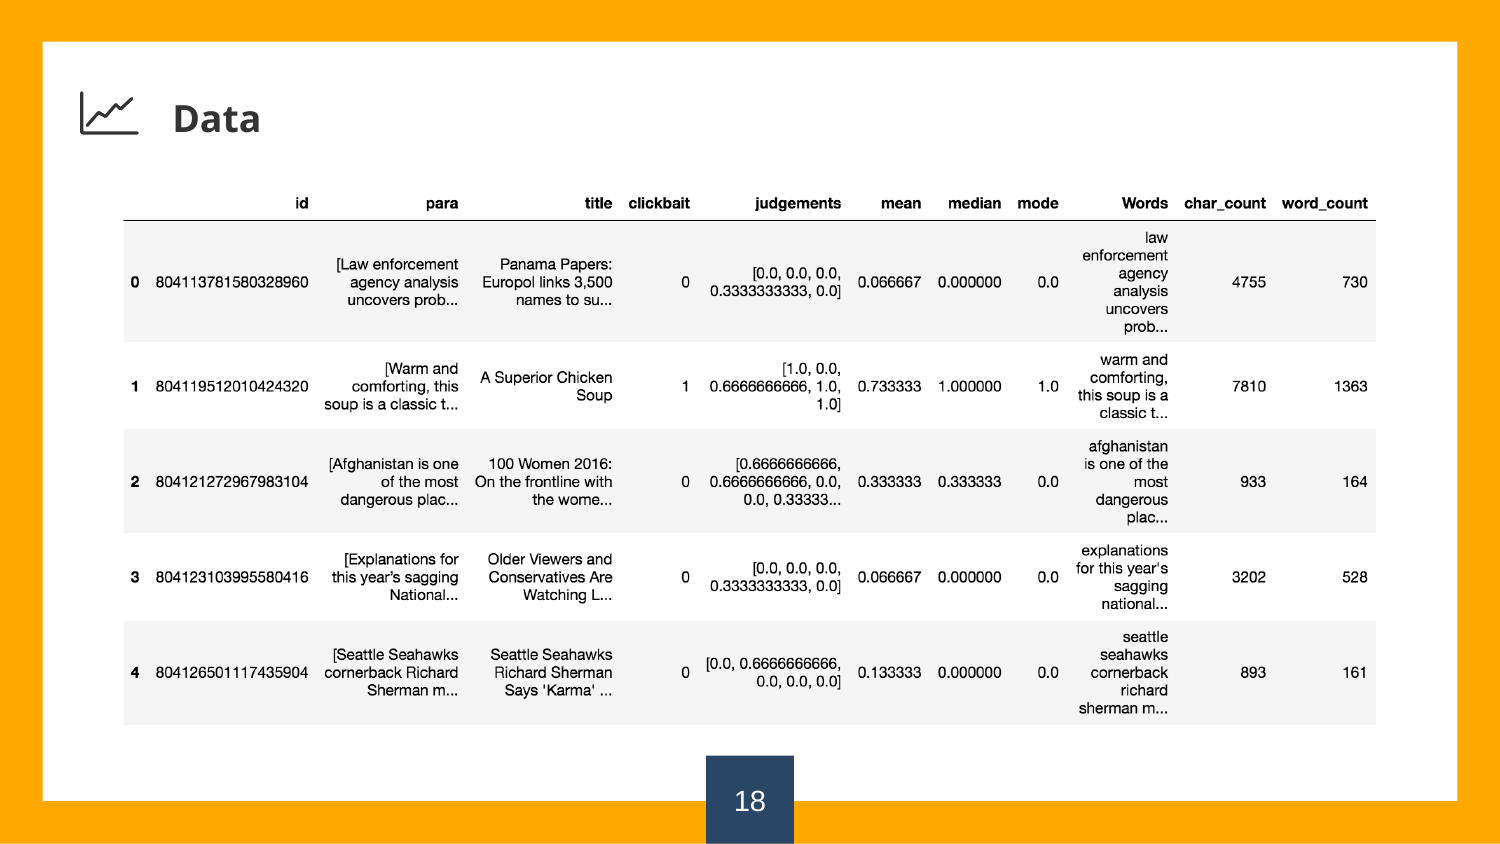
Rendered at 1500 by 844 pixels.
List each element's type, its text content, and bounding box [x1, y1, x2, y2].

slide_number 18 [705, 755, 794, 844]
text_box Data [157, 89, 1014, 156]
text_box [81, 92, 138, 134]
picture [118, 184, 1382, 727]
